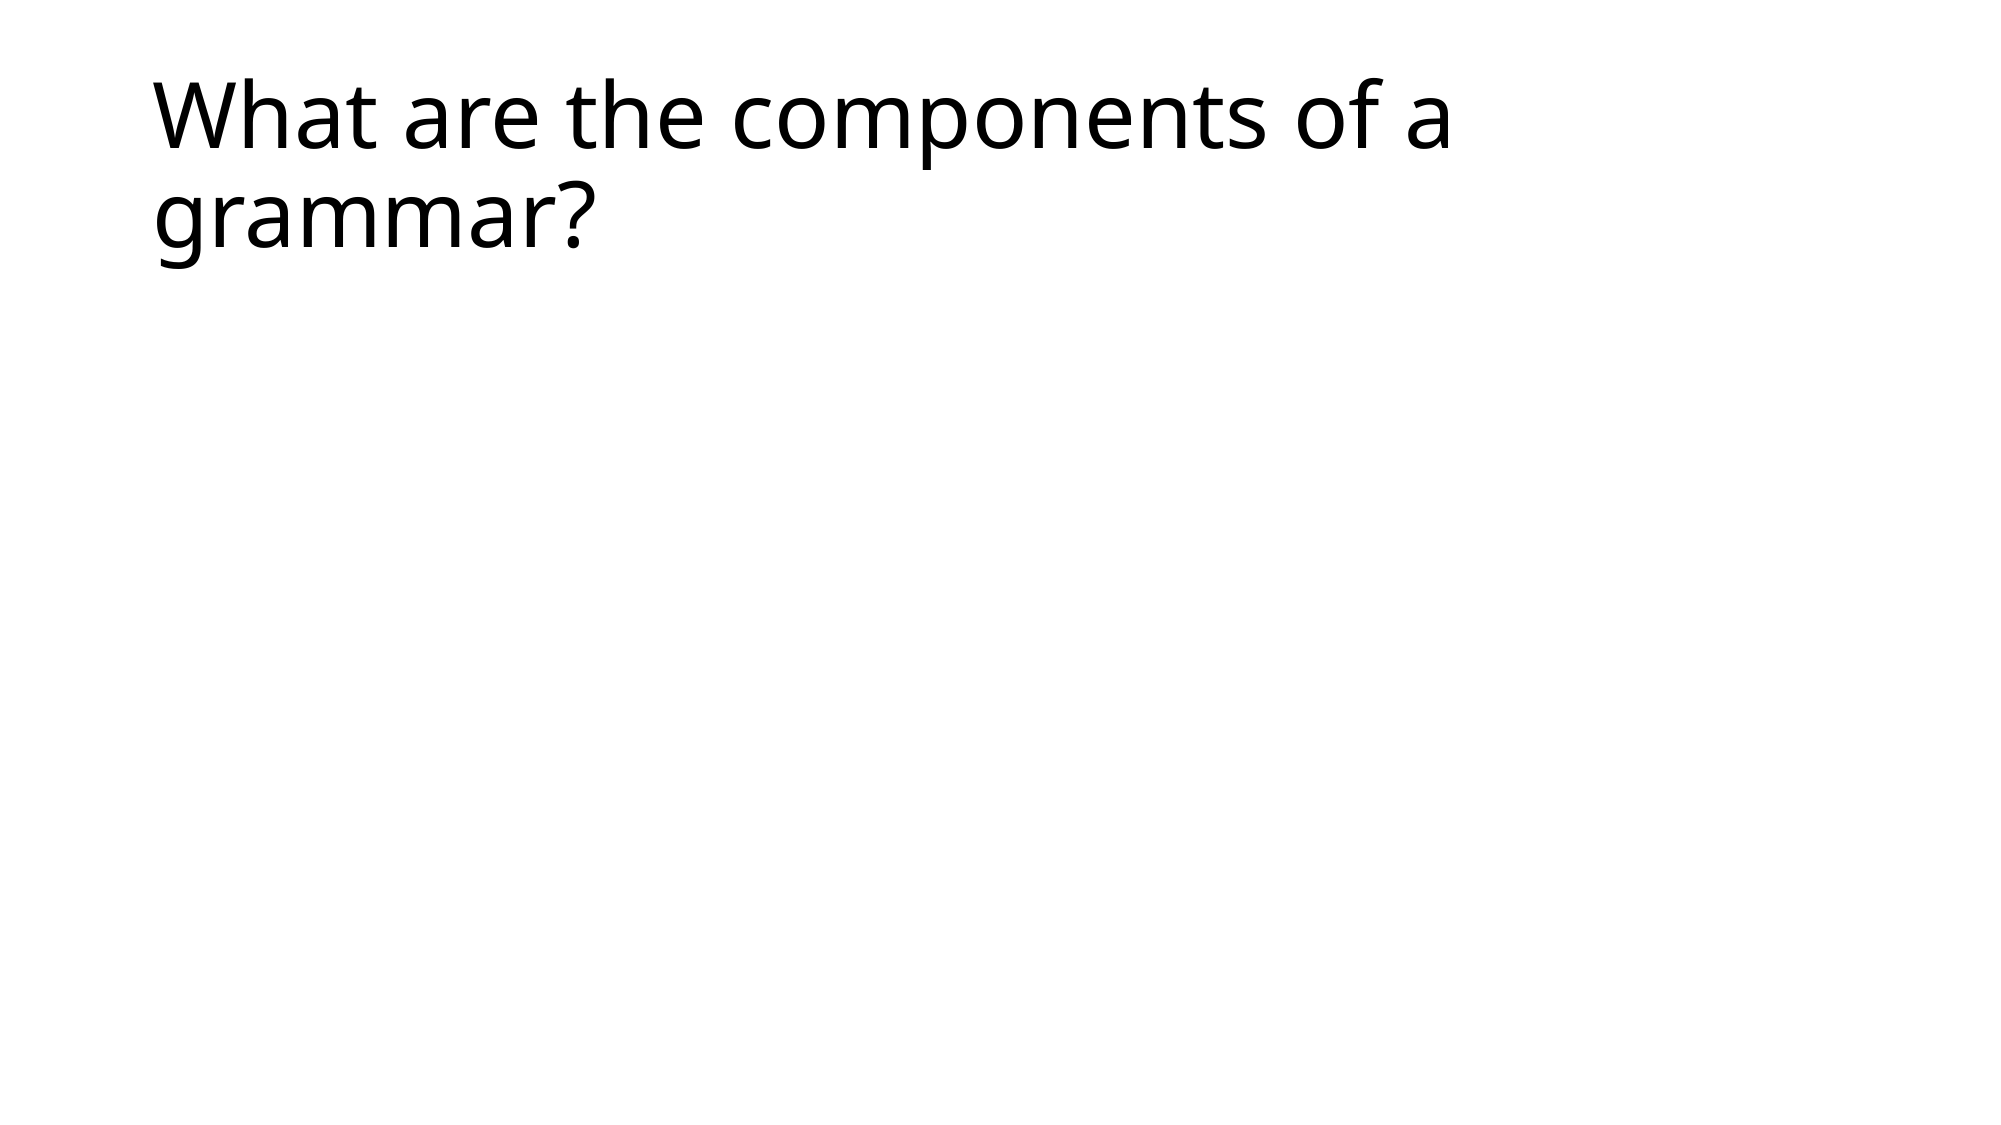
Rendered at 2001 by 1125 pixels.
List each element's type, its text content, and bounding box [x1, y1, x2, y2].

title What are the components of a grammar? [137, 59, 1863, 278]
